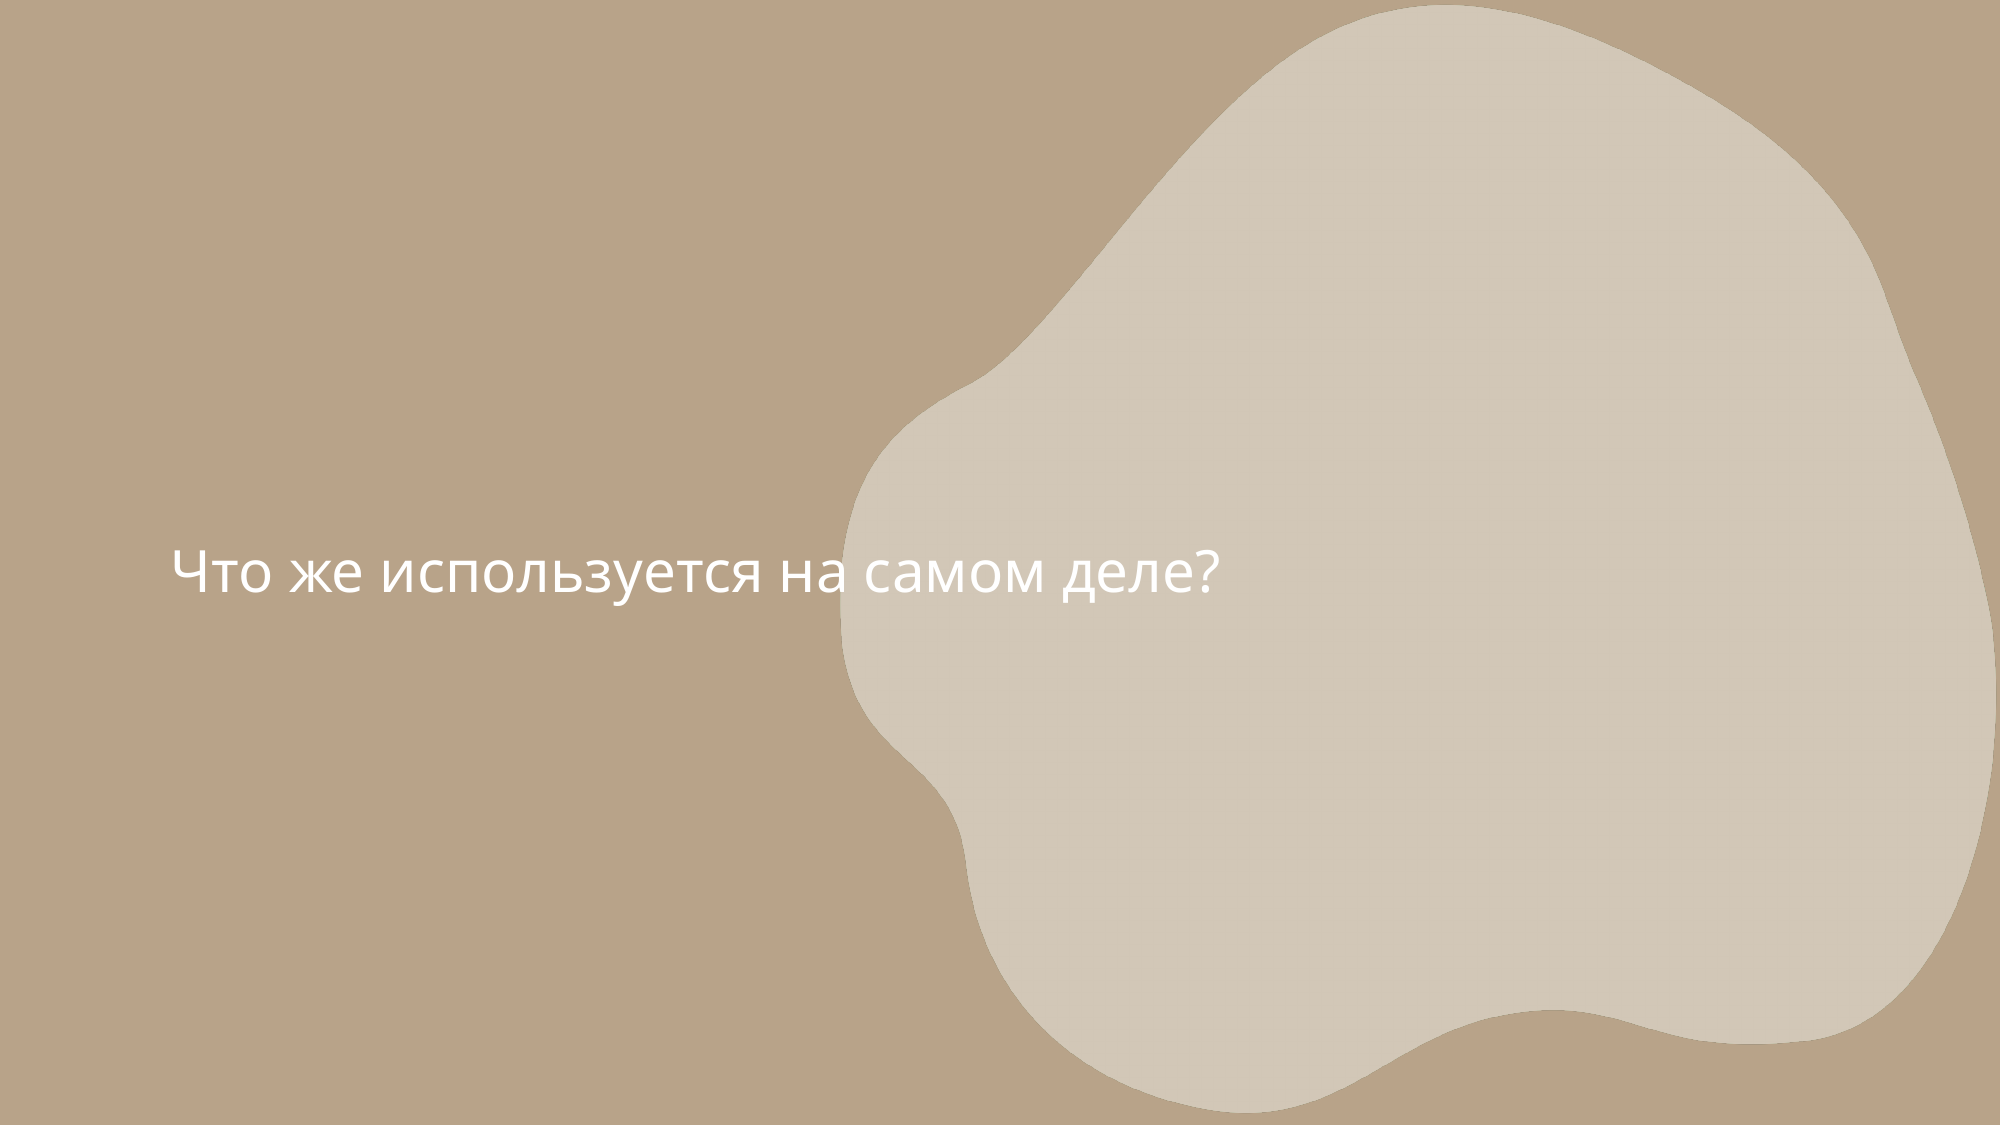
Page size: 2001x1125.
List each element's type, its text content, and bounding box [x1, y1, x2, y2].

subtitle Что же используется на самом деле? [156, 527, 1345, 598]
picture [0, 0, 2001, 1125]
